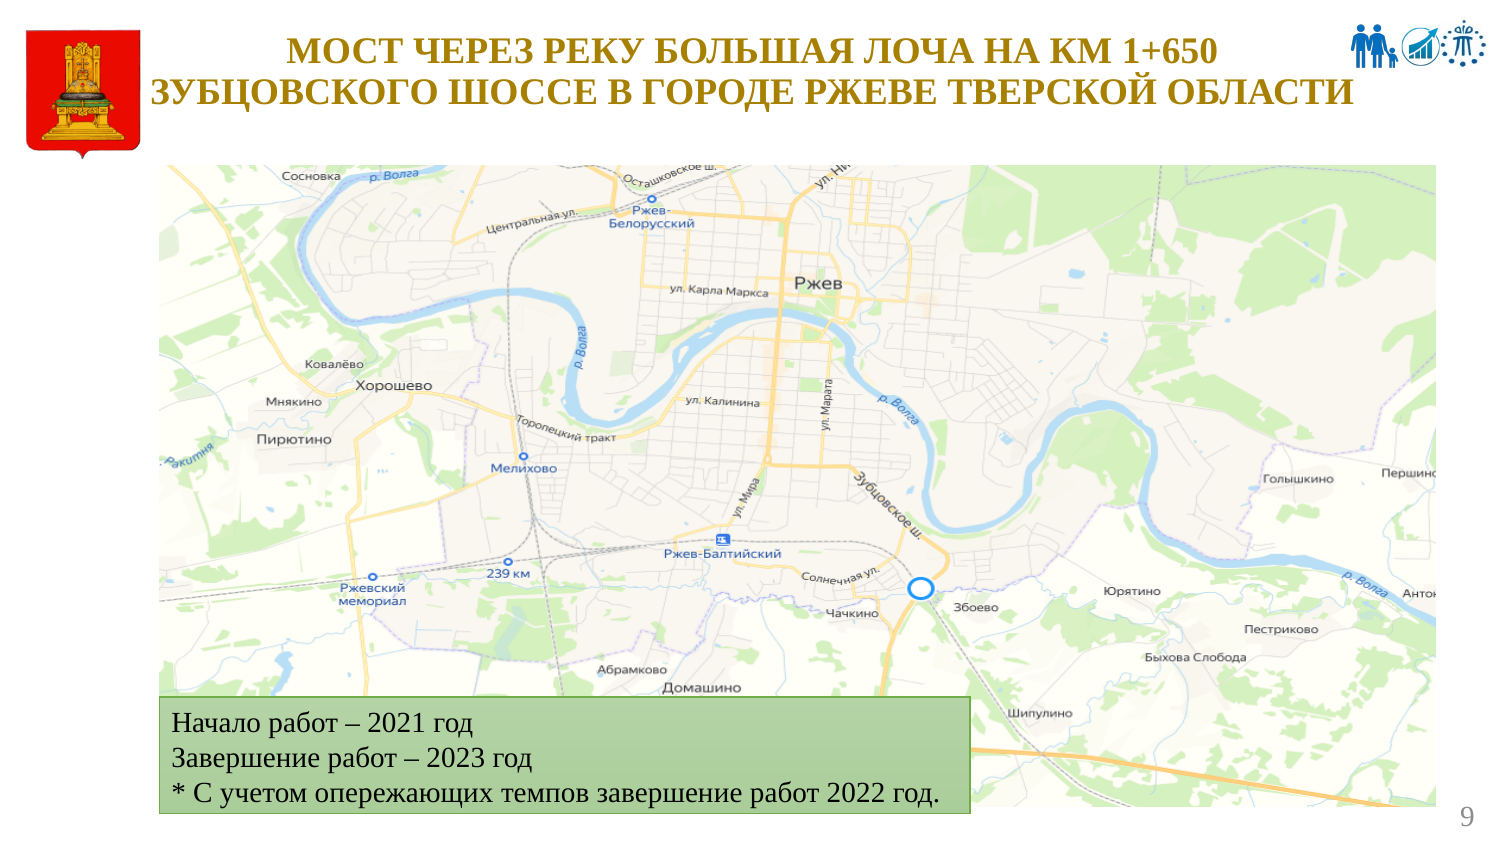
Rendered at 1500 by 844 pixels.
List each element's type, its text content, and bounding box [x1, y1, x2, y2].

slide_number 9 [1139, 792, 1490, 838]
picture [159, 165, 1436, 807]
text_box Начало работ – 2021 год Завершение работ – 2023 год * С учетом опережающих темпов завершение работ 2022 год. [159, 807, 971, 814]
title МОСТ ЧЕРЕЗ РЕКУ БОЛЬШАЯ ЛОЧА НА КМ 1+650 ЗУБЦОВСКОГО ШОССЕ В ГОРОДЕ РЖЕВЕ ТВЕРСКОЙ ОБЛАСТИ [148, 58, 1376, 130]
picture [1348, 15, 1488, 72]
picture [23, 23, 148, 166]
